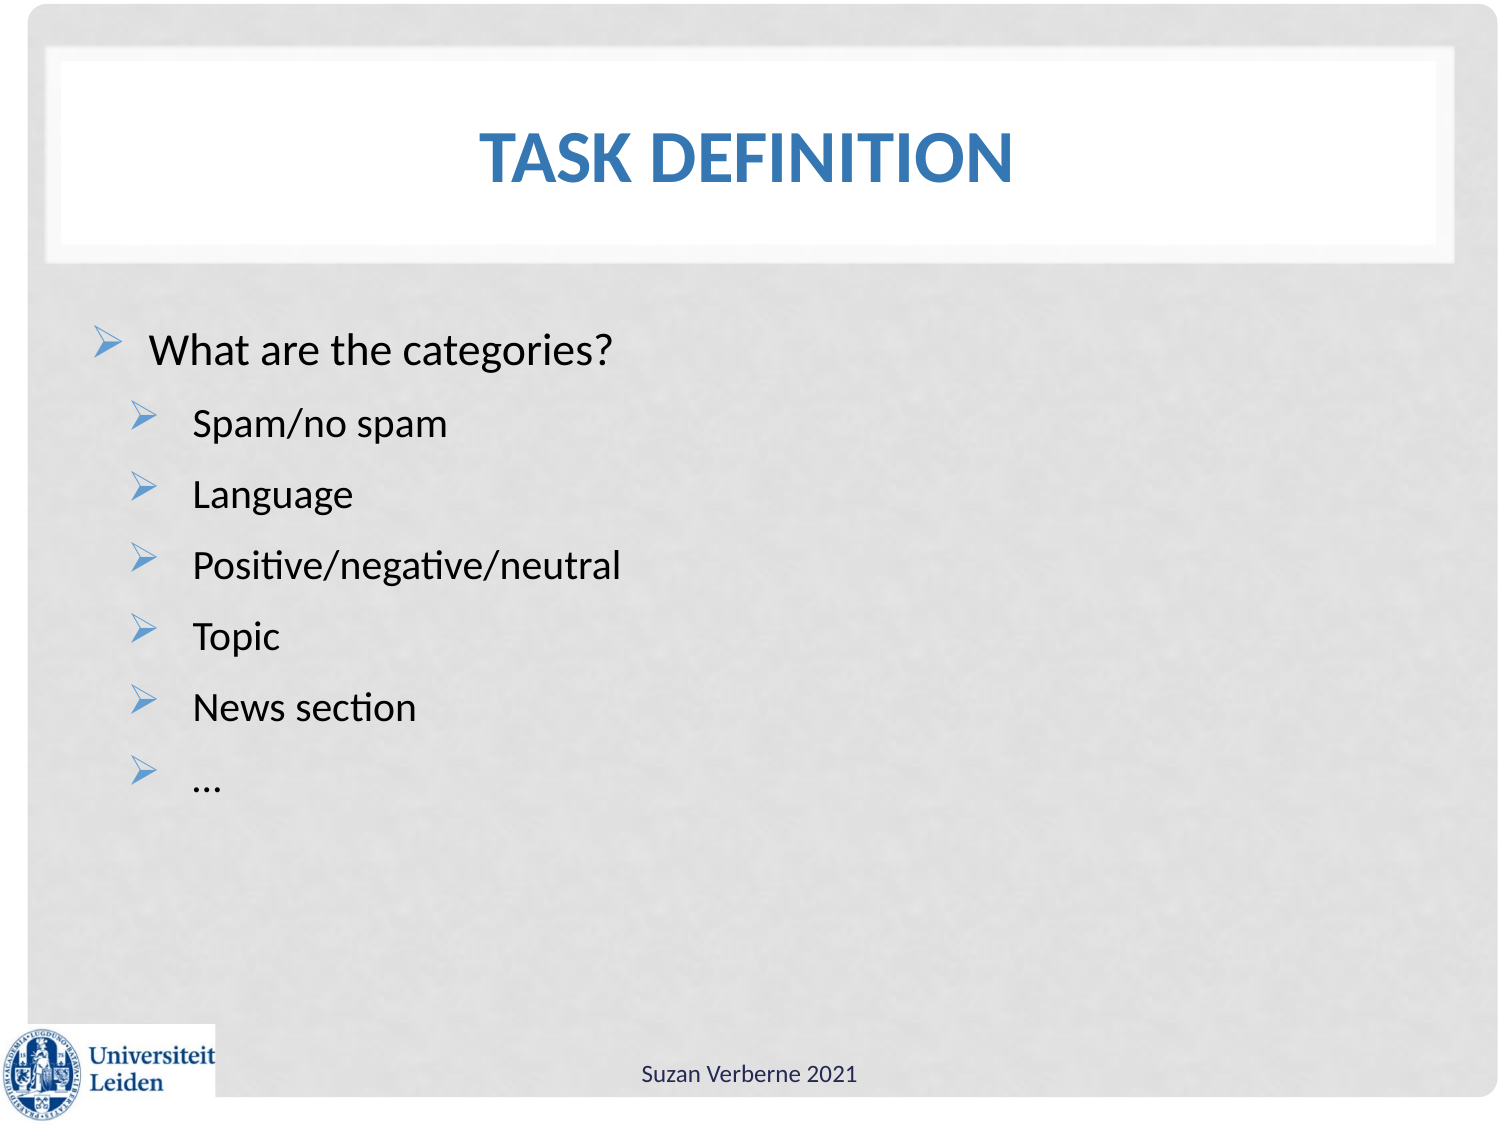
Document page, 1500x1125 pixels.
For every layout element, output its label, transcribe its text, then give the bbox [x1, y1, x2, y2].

footer Suzan Verberne 2021 [512, 1042, 988, 1103]
title Task definition [69, 66, 1425, 238]
picture [0, 1024, 216, 1125]
list What are the categories? Spam/no spam Language Positive/negative/neutral Topic News section … [75, 312, 1425, 1005]
